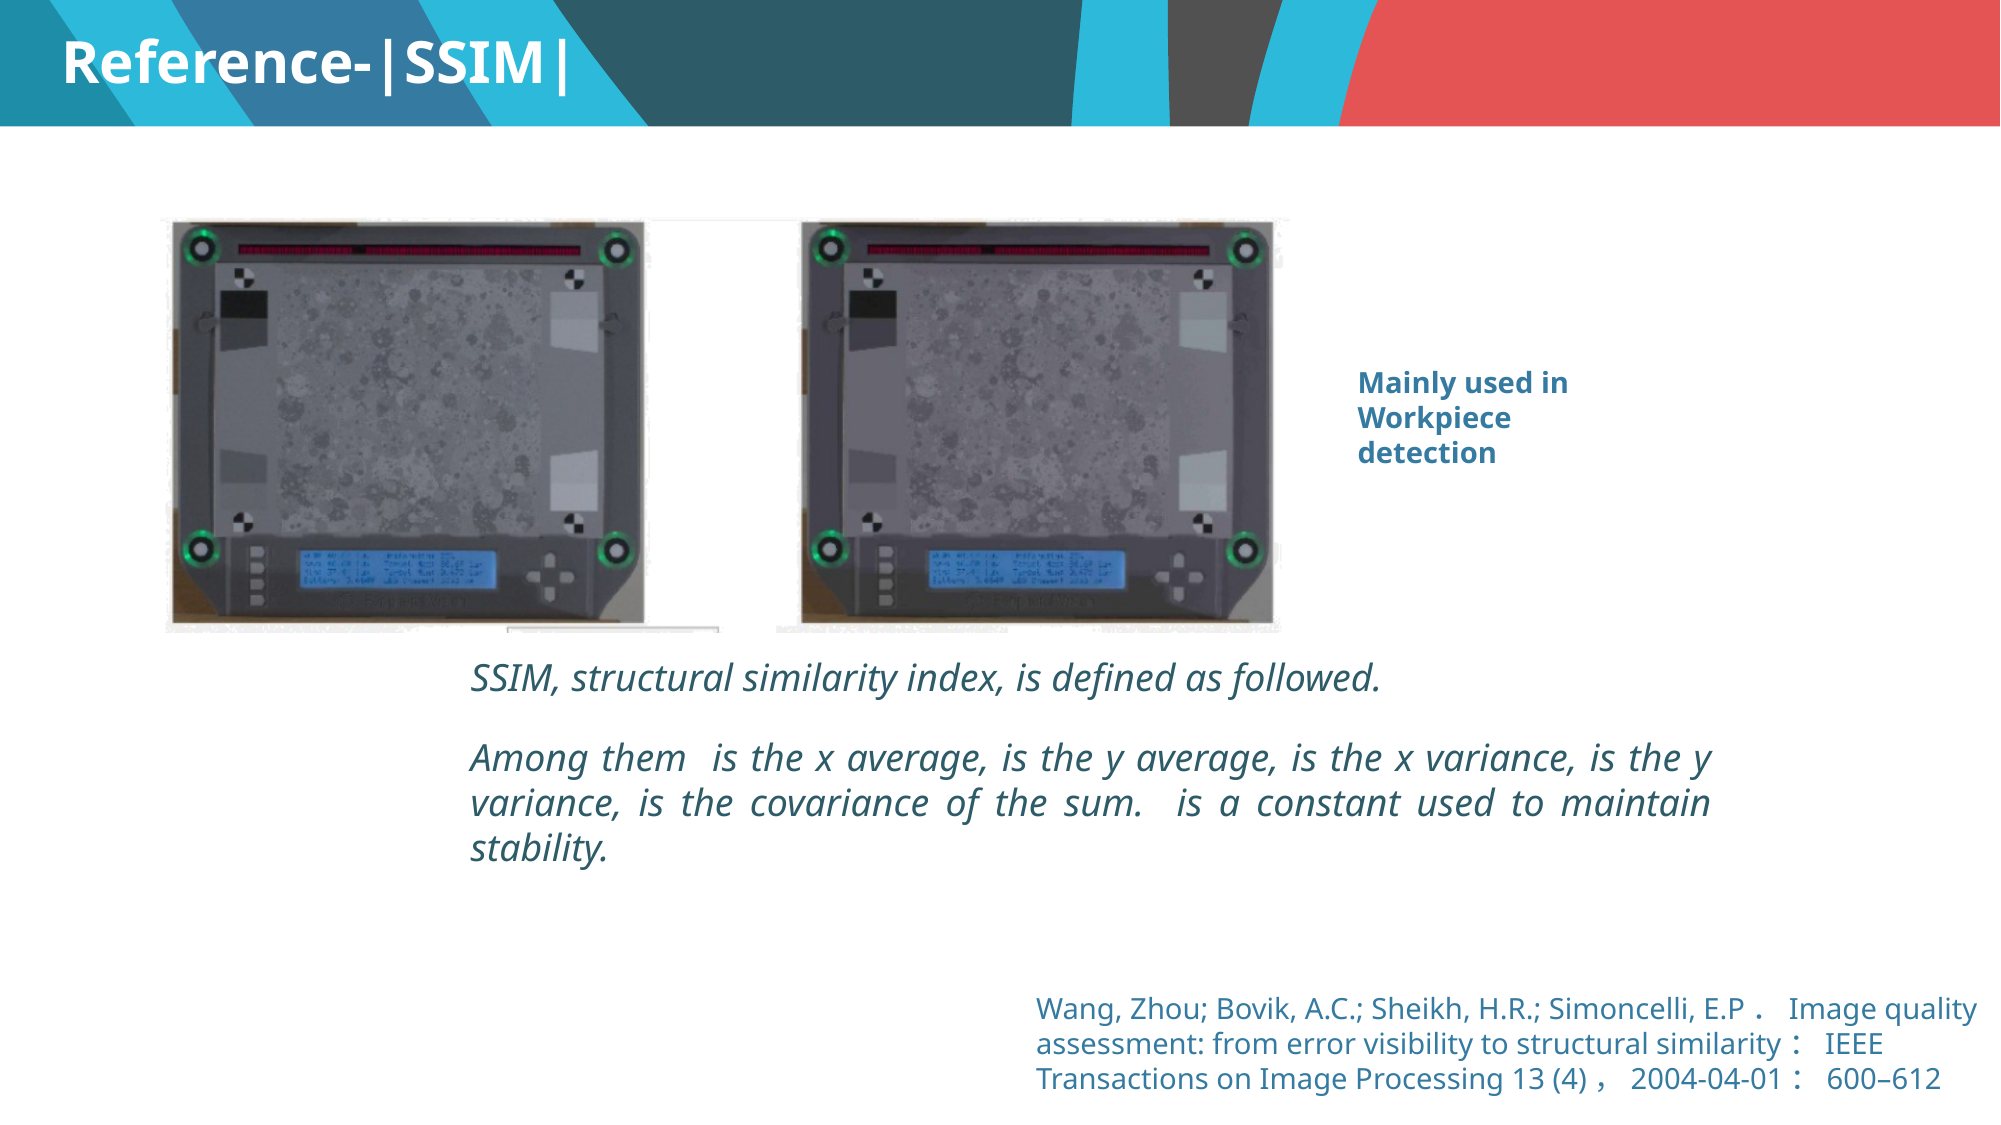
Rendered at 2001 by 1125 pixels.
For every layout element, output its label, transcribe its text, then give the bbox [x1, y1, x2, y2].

text_box Wang, Zhou; Bovik, A.C.; Sheikh, H.R.; Simoncelli, E.P．Image quality assessment: from error visibility to structural similarity：IEEE Transactions on Image Processing 13 (4)，2004-04-01：600–612 [1021, 983, 2000, 1103]
text_box Mainly used in Workpiece detection [1342, 356, 1653, 477]
list Reference-|SSIM| [46, 16, 1319, 113]
picture [160, 217, 1290, 633]
